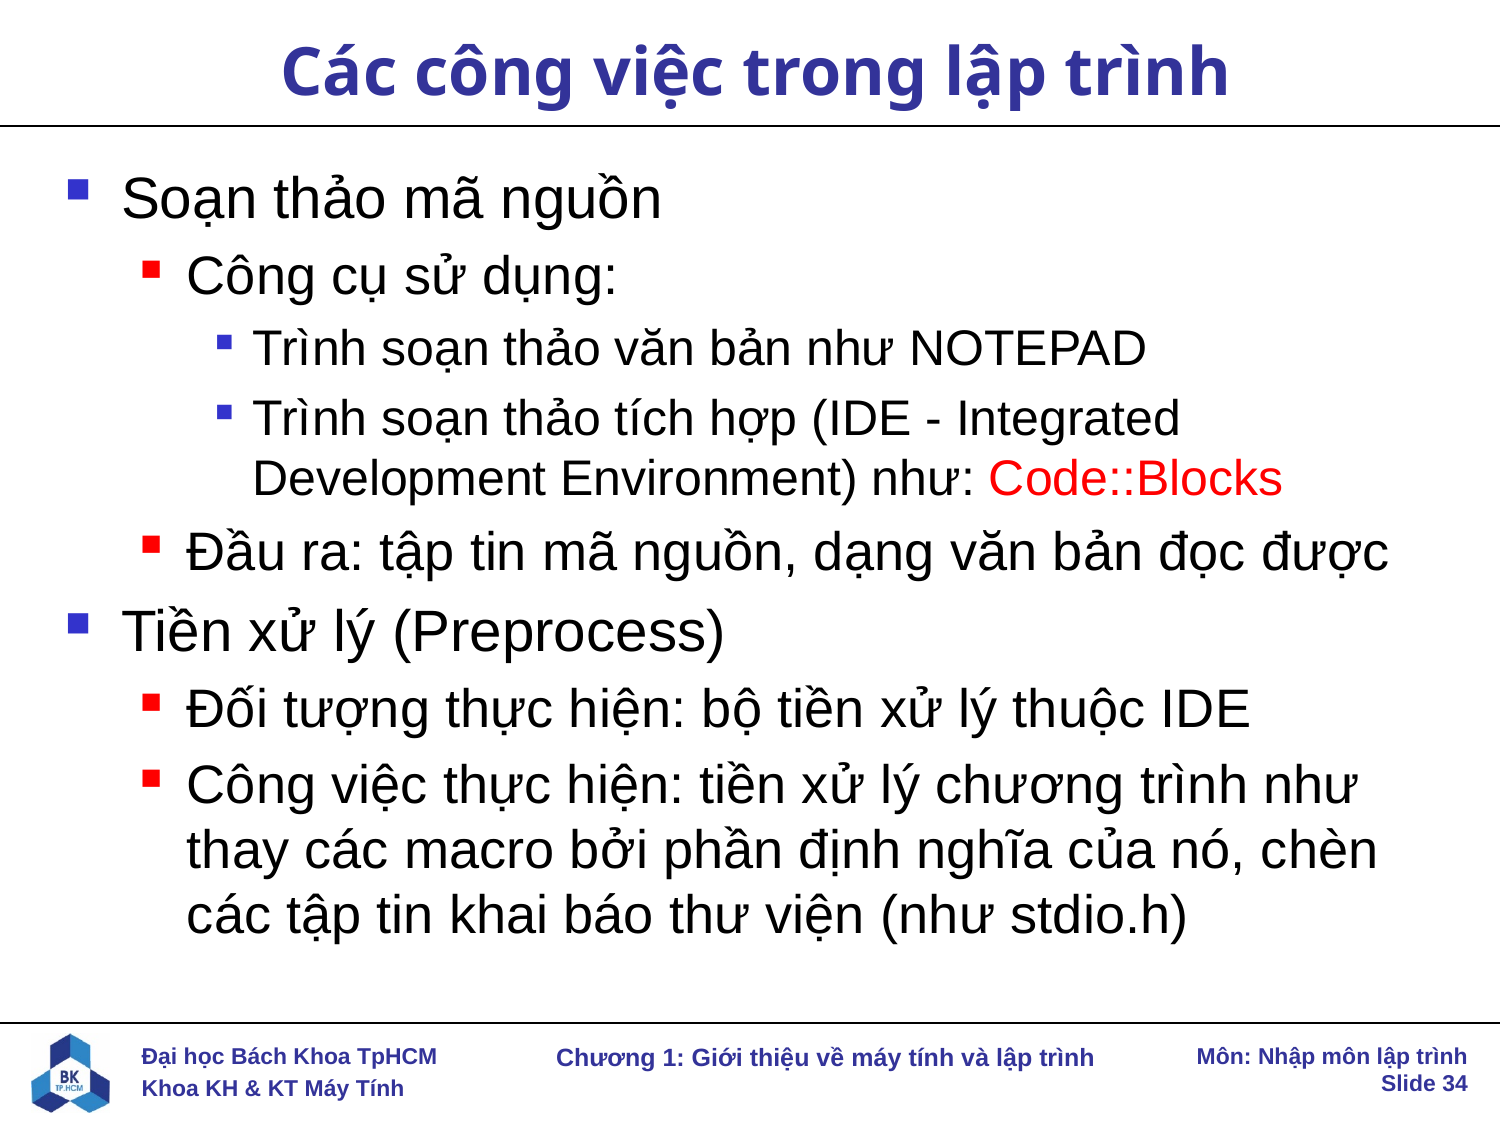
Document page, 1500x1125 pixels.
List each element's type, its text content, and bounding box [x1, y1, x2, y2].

picture [31, 1033, 110, 1113]
list Soạn thảo mã nguồn Công cụ sử dụng: Trình soạn thảo văn bản như NOTEPAD Trình soạn thảo tích hợp (IDE - Integrated Development Environment) như: Code::Blocks Đầu ra: tập tin mã nguồn, dạng văn bản đọc được Tiền xử lý (Preprocess) Đối tượng thực hiện: bộ tiền xử lý thuộc IDE Công việc thực hiện: tiền xử lý chương trình như thay các macro bởi phần định nghĩa của nó, chèn các tập tin khai báo thư viện (như stdio.h) [50, 152, 1463, 1000]
title Các công việc trong lập trình [50, 12, 1463, 125]
